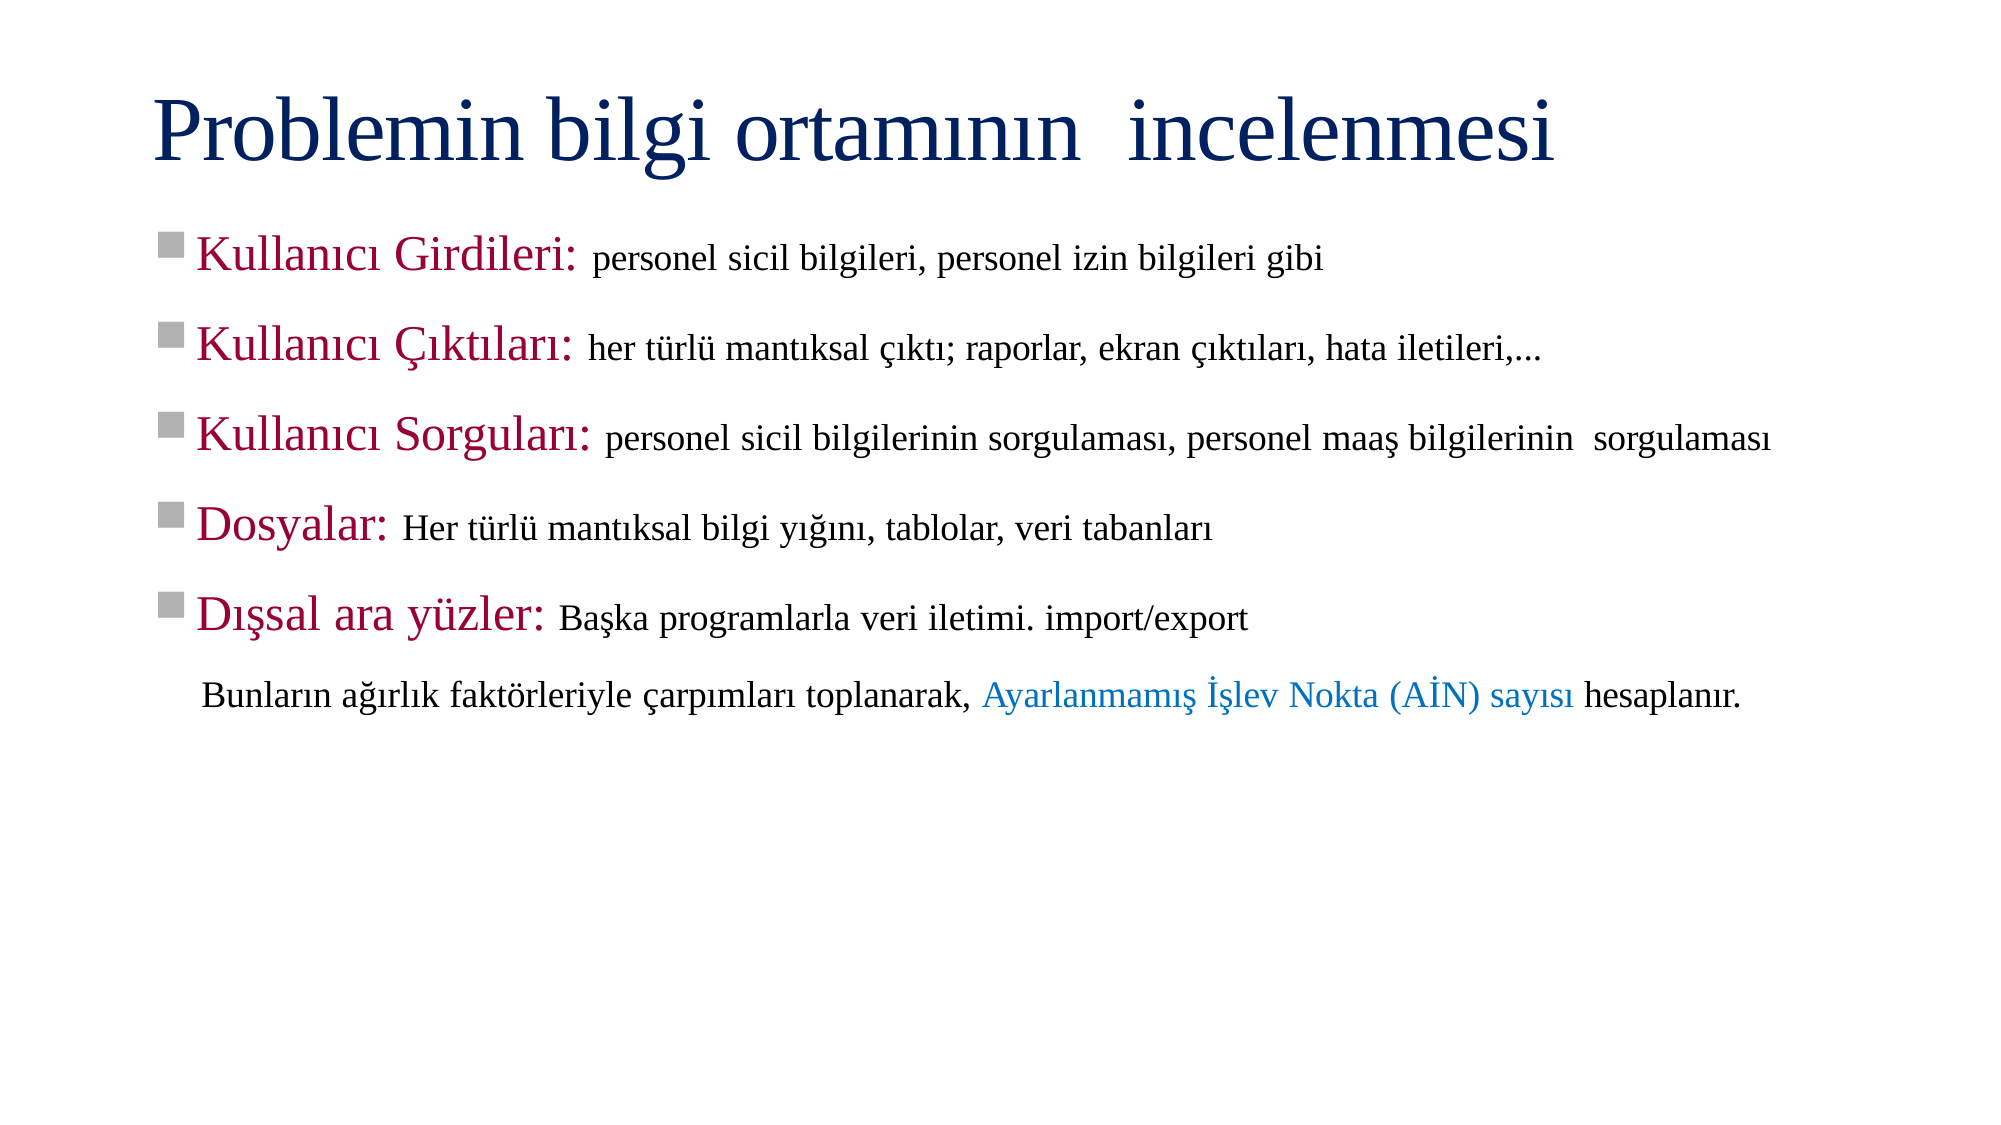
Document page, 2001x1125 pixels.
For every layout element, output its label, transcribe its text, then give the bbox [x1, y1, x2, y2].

title Problemin bilgi ortamının incelenmesi [137, 59, 1863, 202]
list Kullanıcı Girdileri: personel sicil bilgileri, personel izin bilgileri gibi Kullanıcı Çıktıları: her türlü mantıksal çıktı; raporlar, ekran çıktıları, hata iletileri,... Kullanıcı Sorguları: personel sicil bilgilerinin sorgulaması, personel maaş bilgilerinin sorgulaması Dosyalar: Her türlü mantıksal bilgi yığını, tablolar, veri tabanları Dışsal ara yüzler: Başka programlarla veri iletimi. import/export Bunların ağırlık faktörleriyle çarpımları toplanarak, Ayarlanmamış İşlev Nokta (AİN) sayısı hesaplanır. [137, 213, 1863, 1014]
